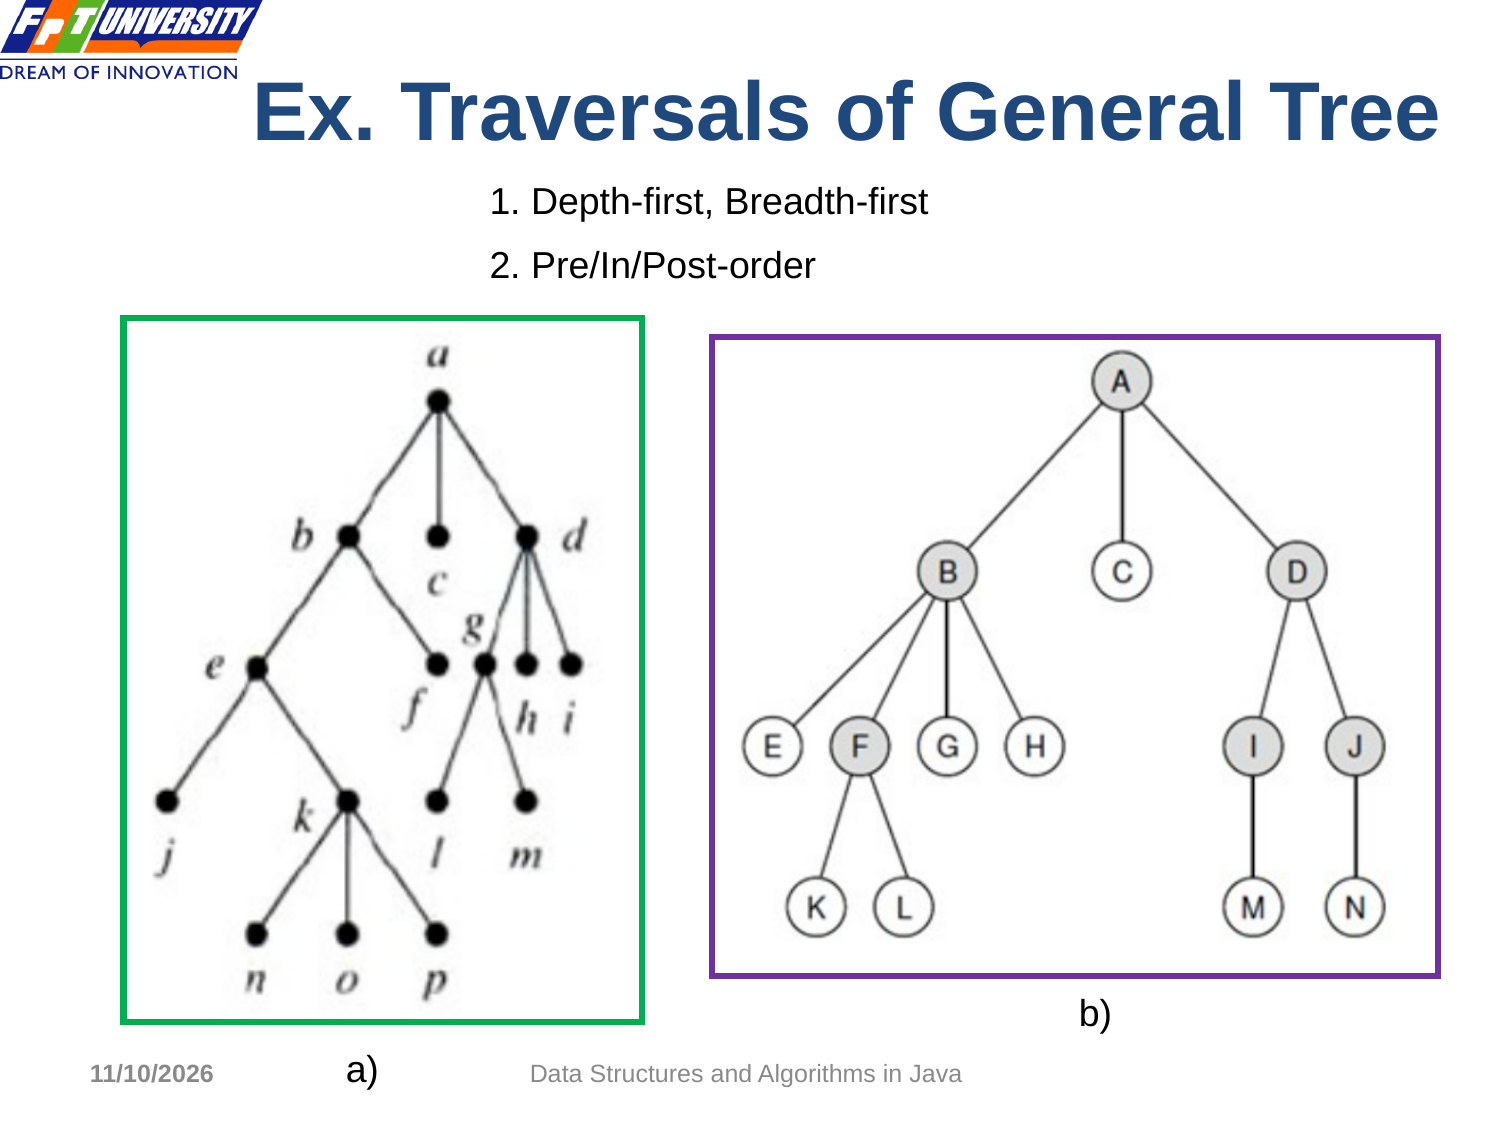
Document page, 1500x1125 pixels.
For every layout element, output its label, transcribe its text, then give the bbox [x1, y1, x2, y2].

text_box b) [1064, 981, 1152, 1042]
text_box Ex. Traversals of General Tree [237, 50, 1482, 165]
picture [0, 0, 263, 79]
picture [126, 321, 640, 1020]
footer Data Structures and Algorithms in Java [474, 1042, 1025, 1103]
text_box 1. Depth-first, Breadth-first 2. Pre/In/Post-order [474, 169, 1223, 293]
picture [714, 340, 1436, 974]
text_box a) [331, 1037, 435, 1098]
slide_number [75, 1042, 425, 1103]
